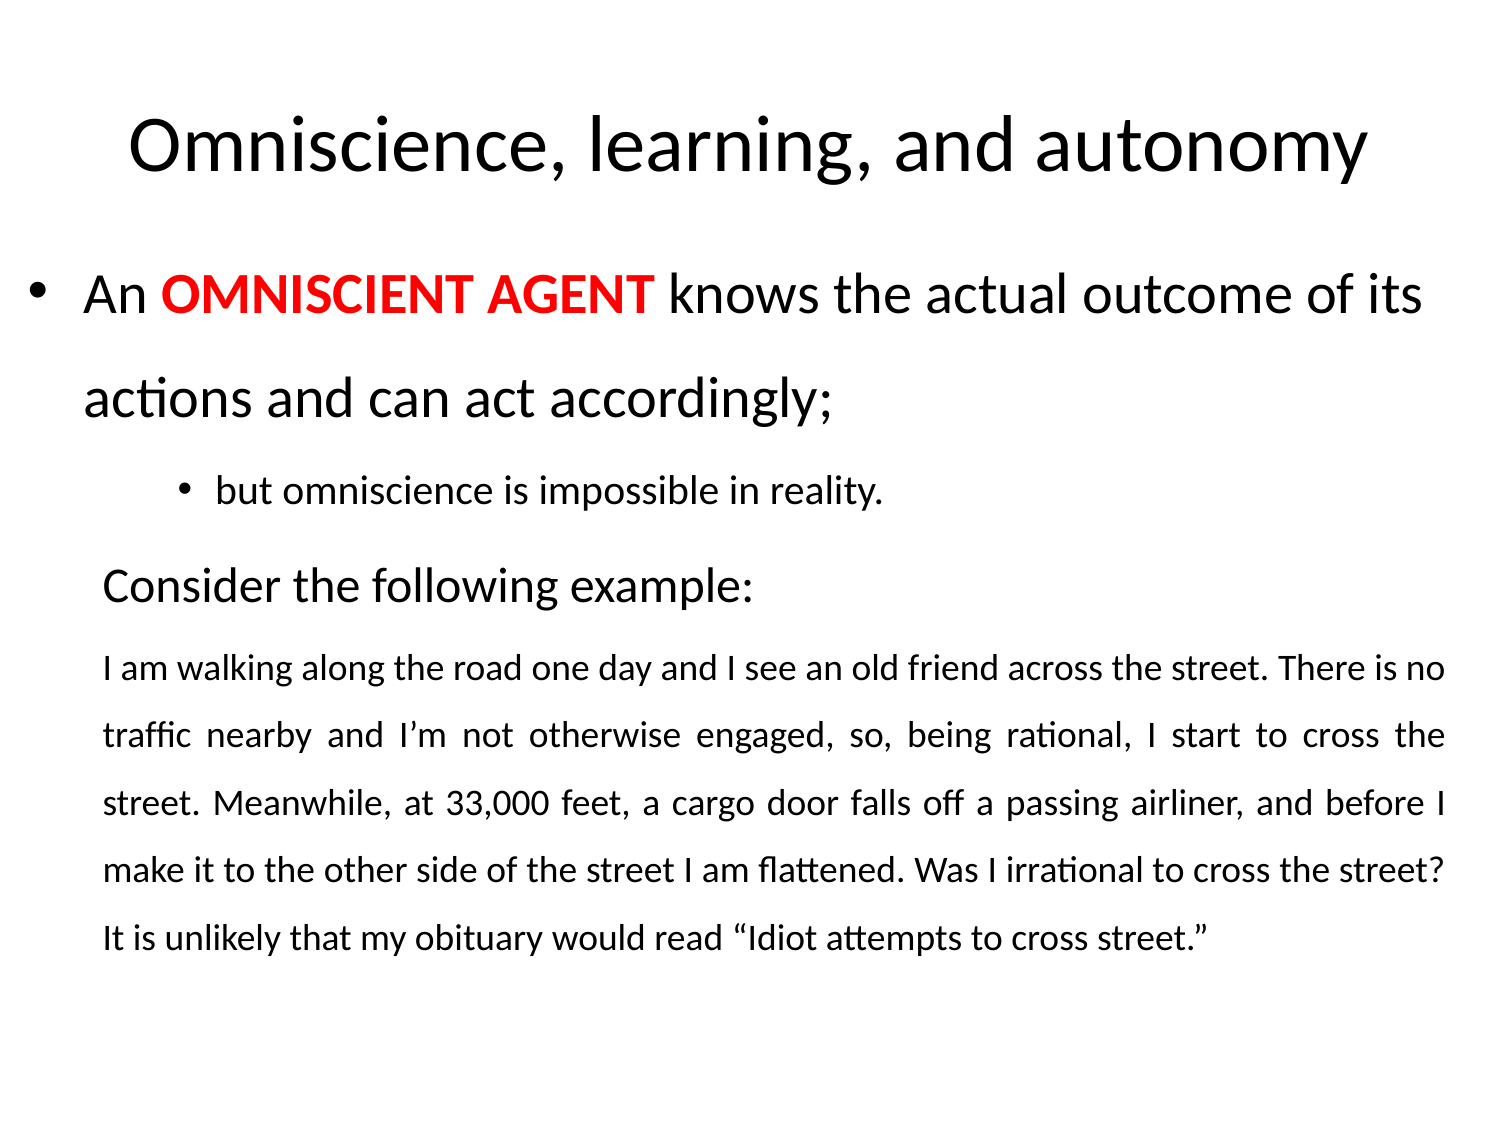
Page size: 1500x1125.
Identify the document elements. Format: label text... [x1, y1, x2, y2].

title Omniscience, learning, and autonomy [75, 45, 1425, 212]
list An OMNISCIENT AGENT knows the actual outcome of its actions and can act accordingly; but omniscience is impossible in reality. Consider the following example: I am walking along the road one day and I see an old friend across the street. There is no trafﬁc nearby and I’m not otherwise engaged, so, being rational, I start to cross the street. Meanwhile, at 33,000 feet, a cargo door falls off a passing airliner, and before I make it to the other side of the street I am ﬂattened. Was I irrational to cross the street? It is unlikely that my obituary would read “Idiot attempts to cross street.” [12, 212, 1463, 1063]
